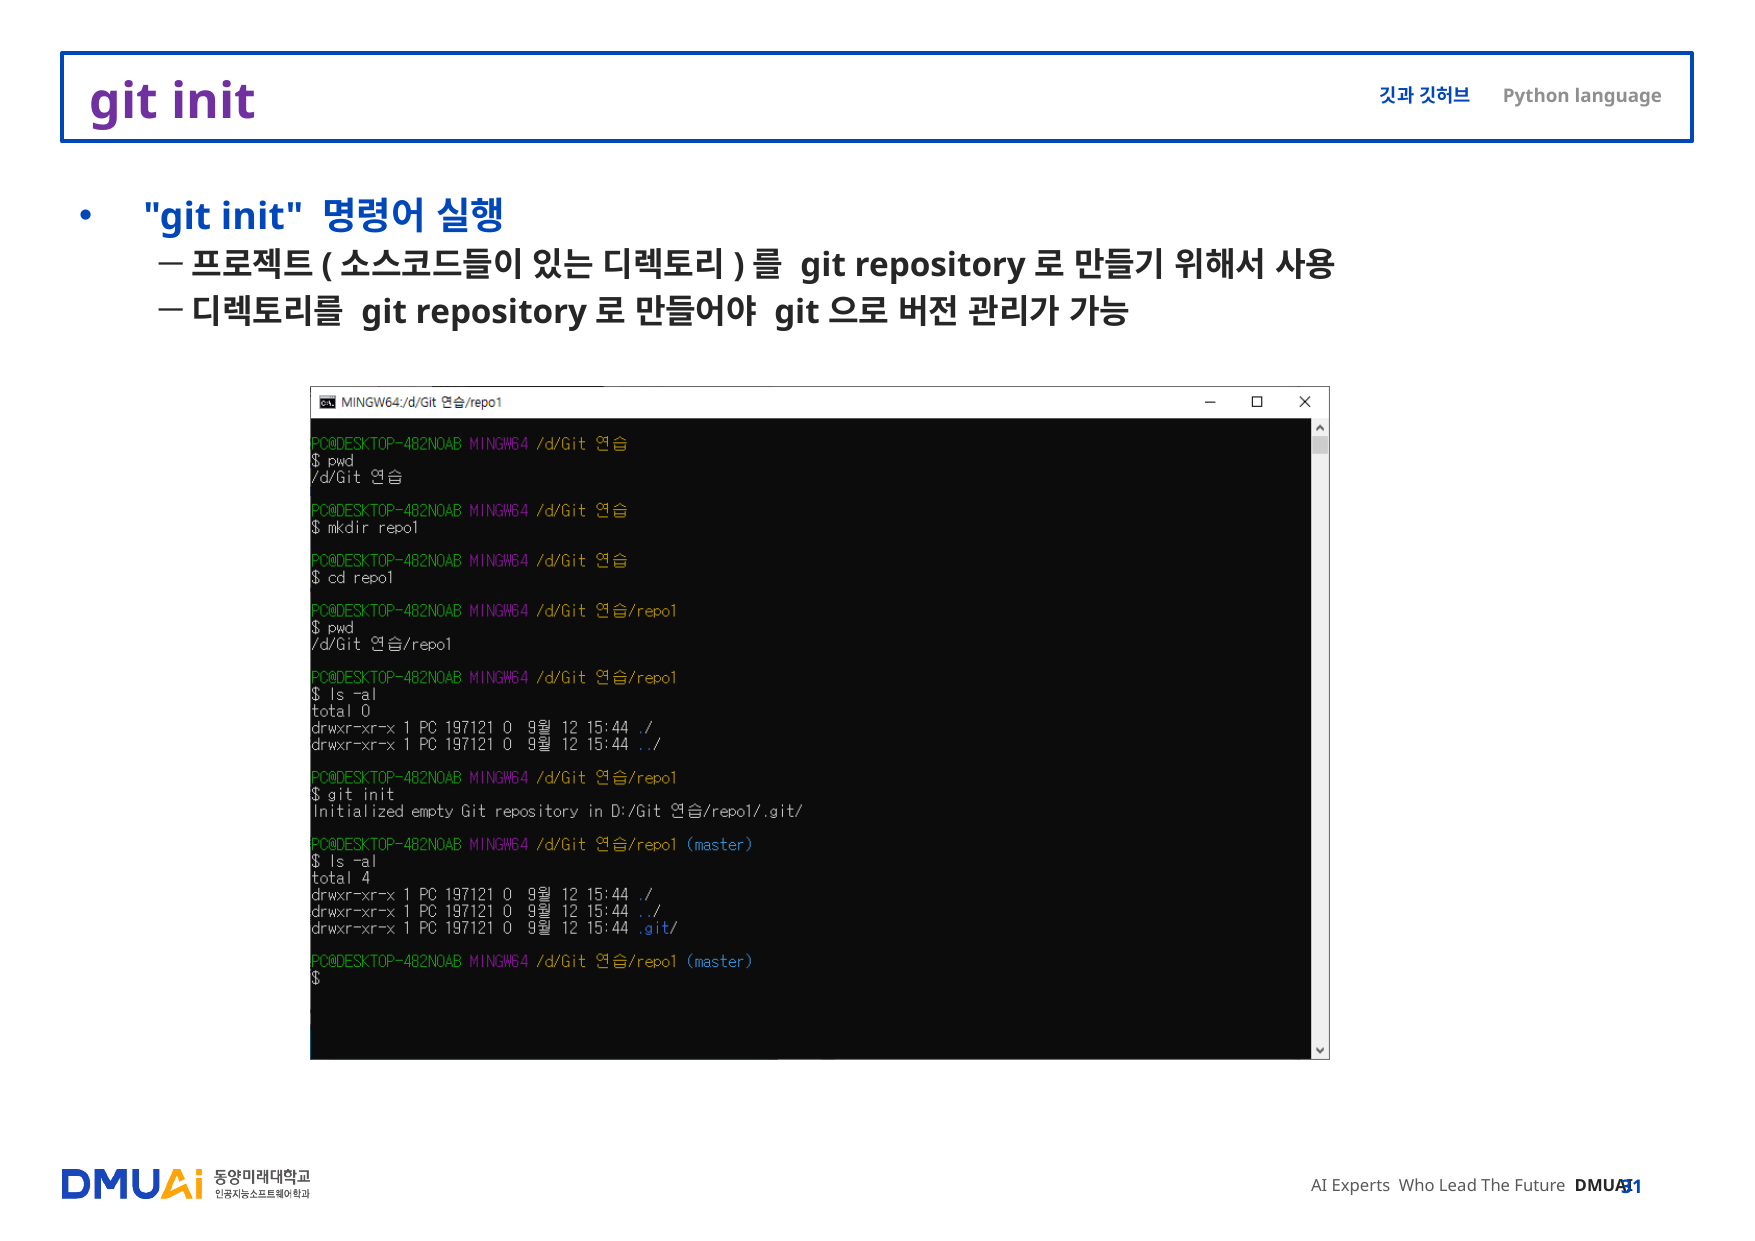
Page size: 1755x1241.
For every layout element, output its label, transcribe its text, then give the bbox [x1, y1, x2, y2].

picture [62, 1169, 310, 1199]
list "git init" 명령어 실행 프로젝트(소스코드들이 있는 디렉토리)를 git repository로 만들기 위해서 사용 디렉토리를 git repository로 만들어야 git으로 버전 관리가 가능 [62, 183, 1681, 1140]
title git init [72, 69, 1586, 128]
picture [309, 386, 1331, 1061]
